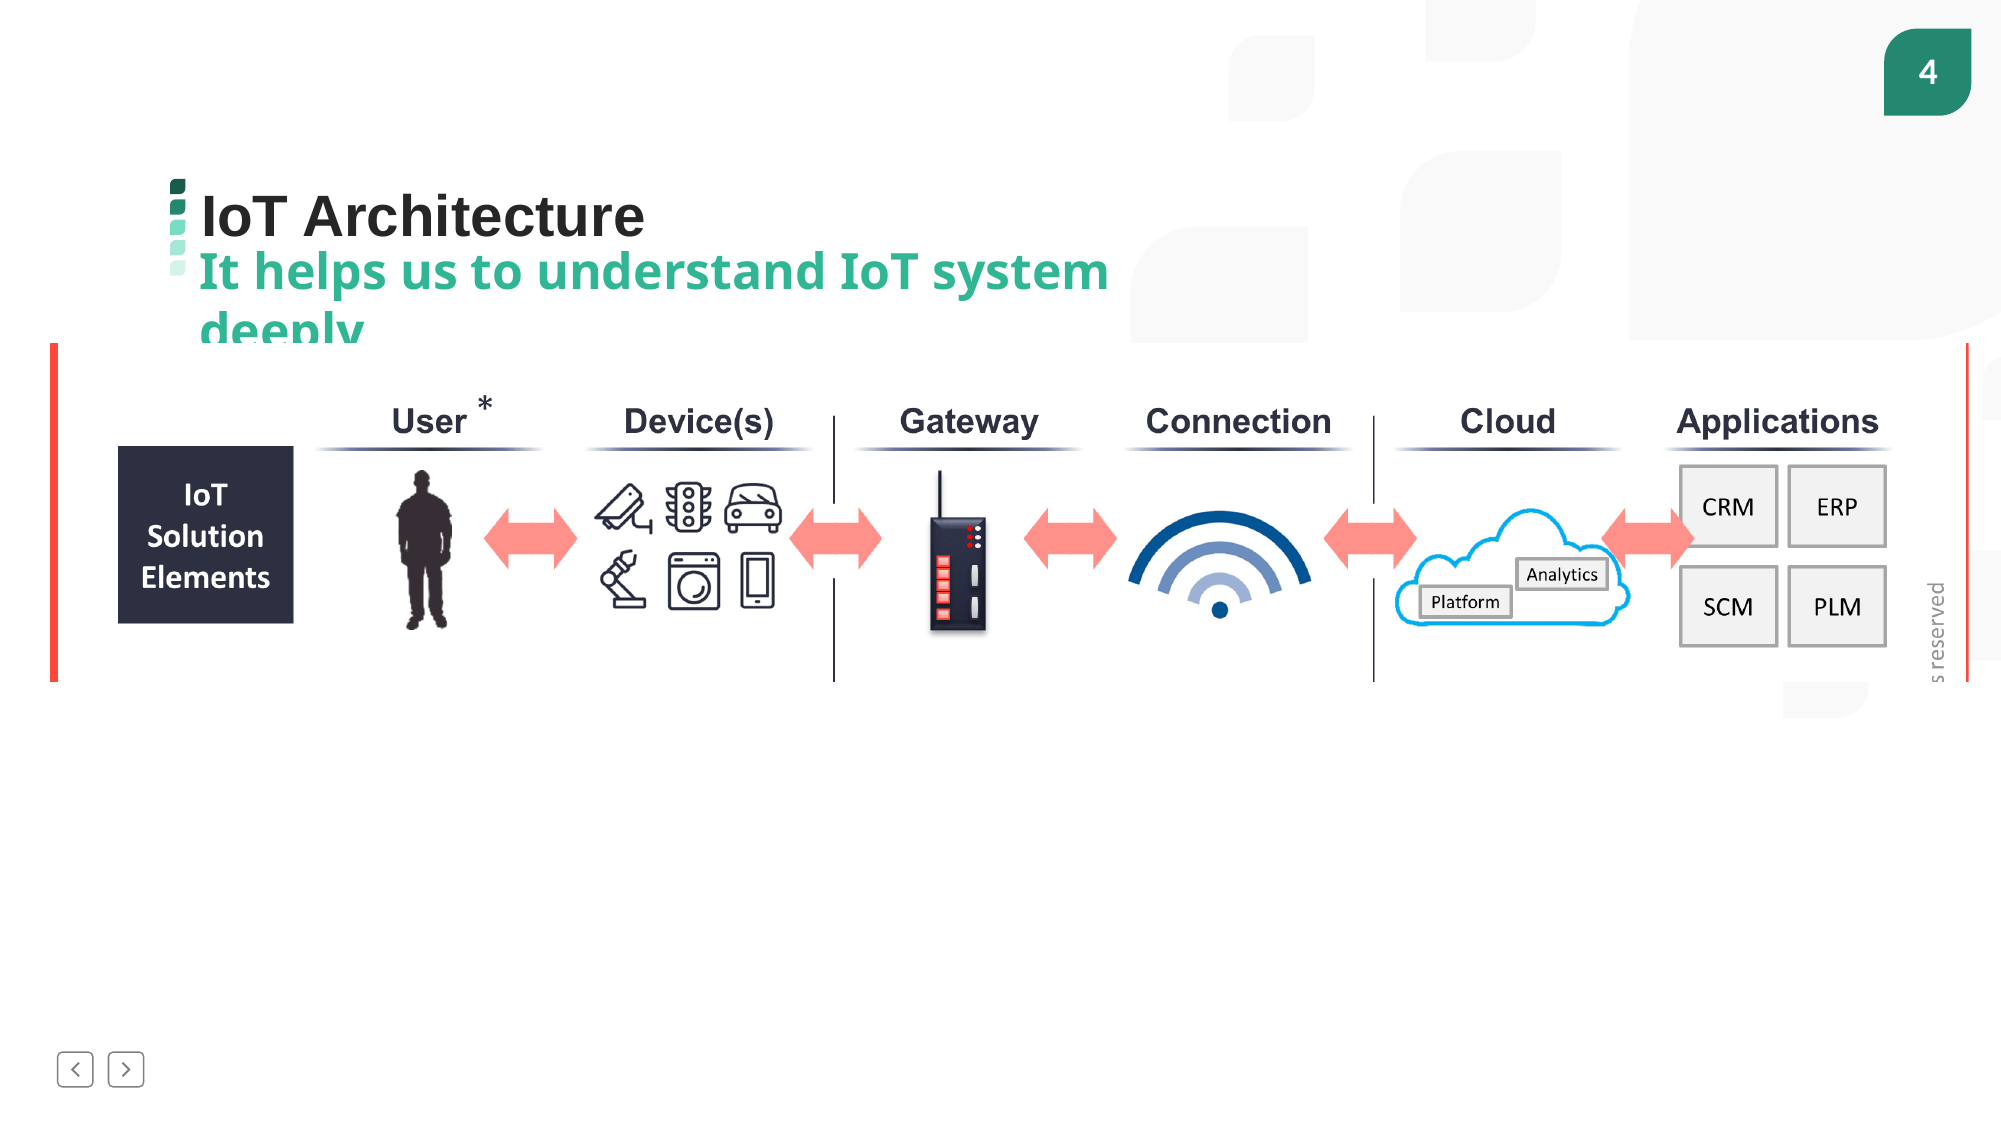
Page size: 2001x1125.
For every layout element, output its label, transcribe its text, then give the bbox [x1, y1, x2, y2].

picture [49, 343, 1969, 682]
title IoT Architecture [186, 161, 2000, 274]
text_box It helps us to understand IoT system deeply [184, 232, 1289, 343]
